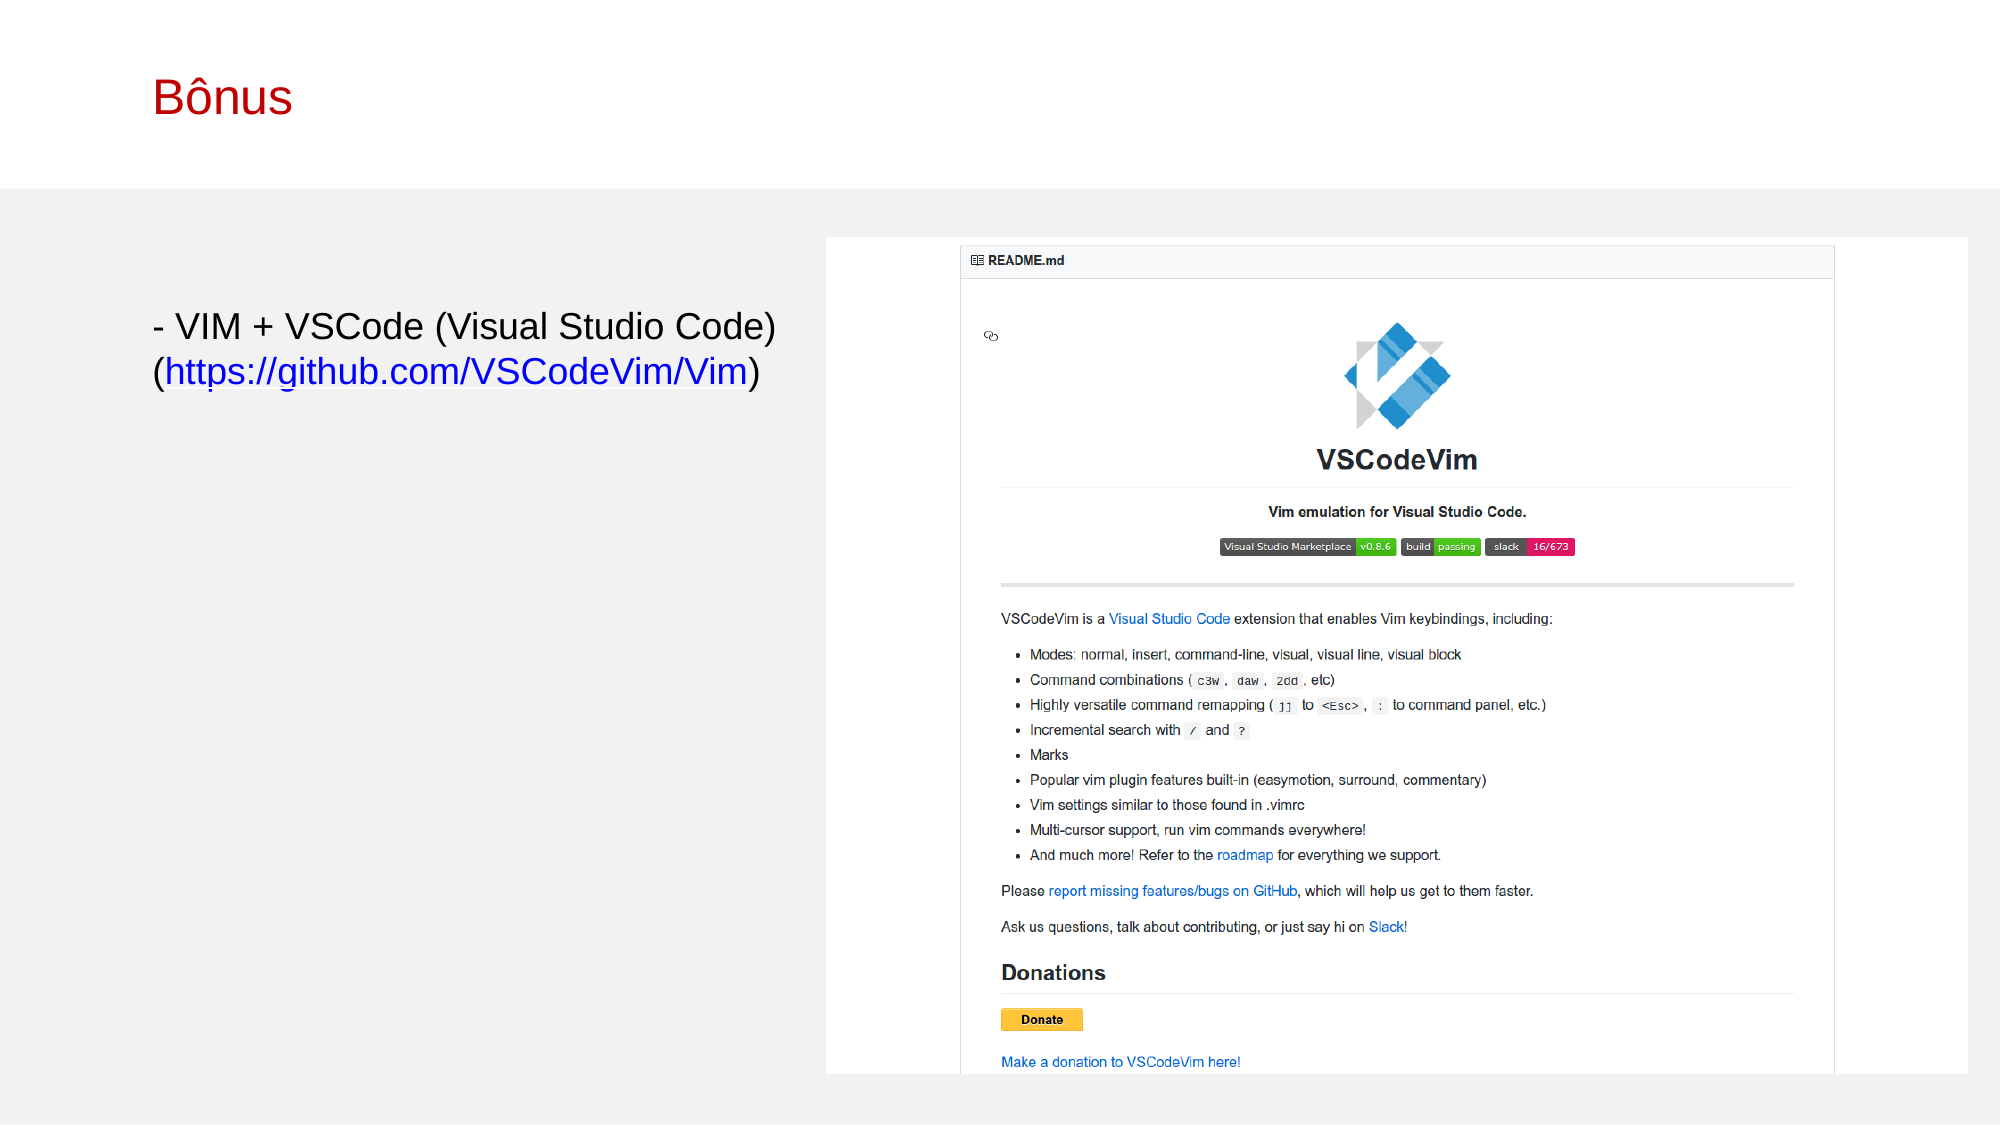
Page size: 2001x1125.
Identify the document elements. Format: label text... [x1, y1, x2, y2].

text_box Bônus [137, 59, 1863, 137]
text_box - VIM + VSCode (Visual Studio Code) (https://github.com/VSCodeVim/Vim) [137, 249, 821, 1013]
picture [826, 237, 1968, 1075]
